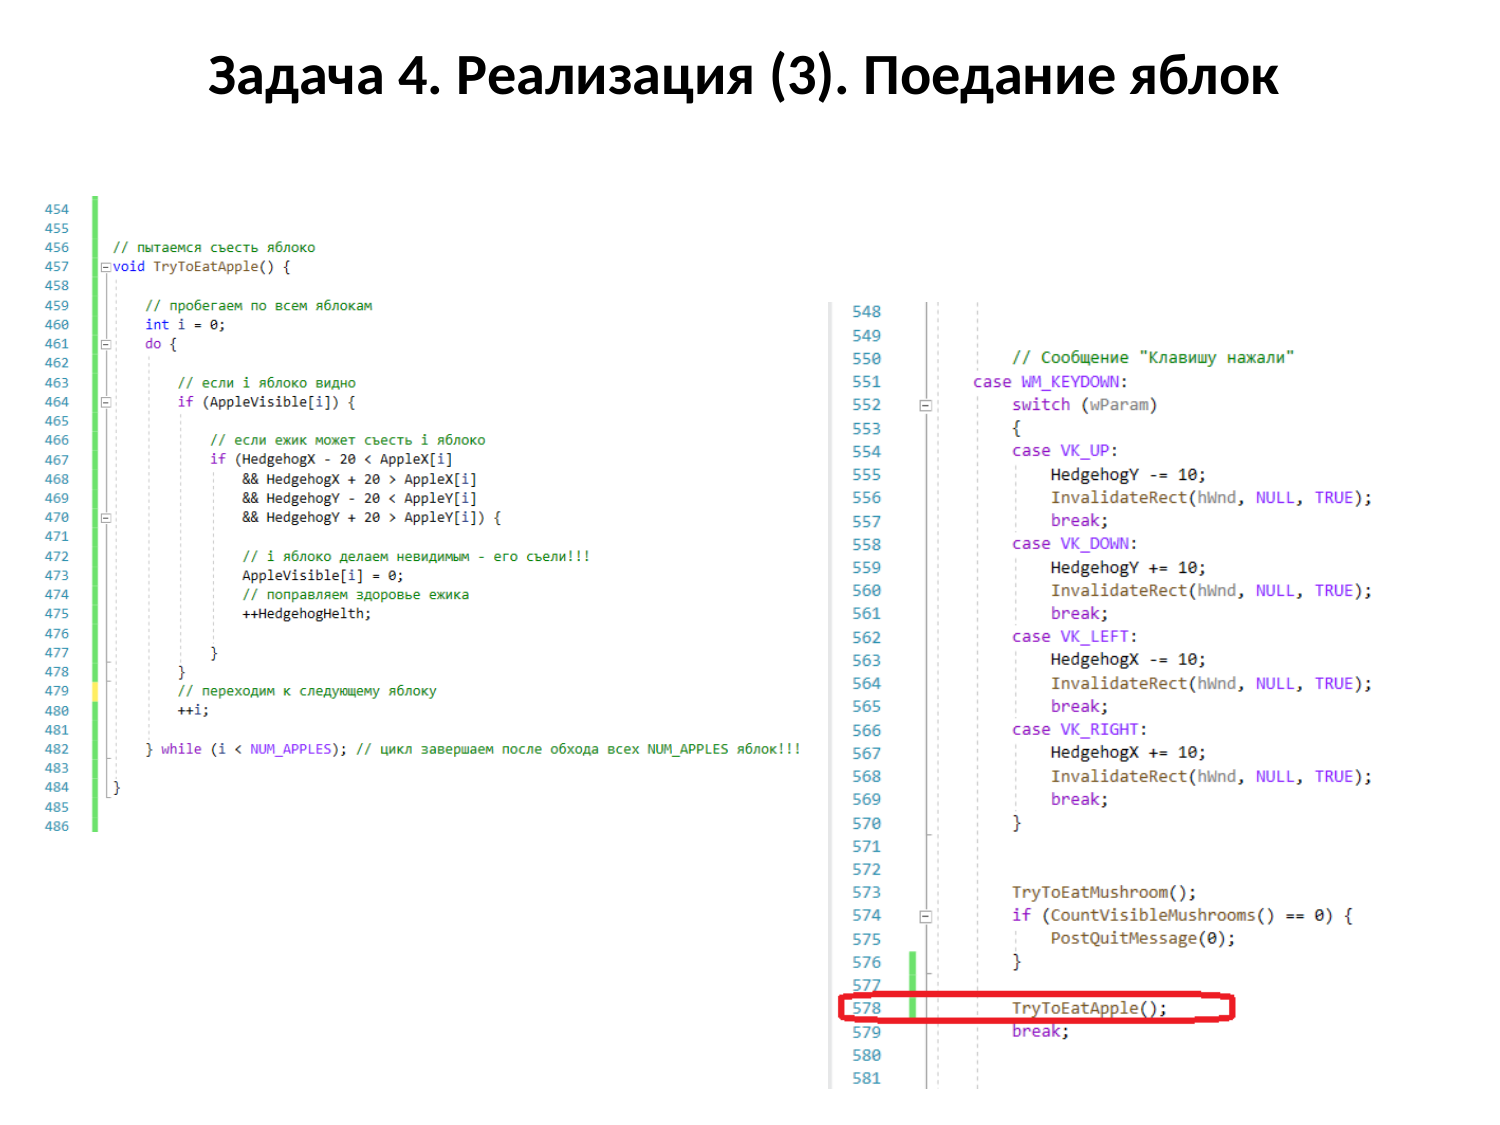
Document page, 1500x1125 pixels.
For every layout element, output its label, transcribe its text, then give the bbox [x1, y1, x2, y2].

picture [29, 195, 821, 832]
title Задача 4. Реализация (3). Поедание яблок [29, 19, 1459, 124]
picture [828, 302, 1485, 1090]
